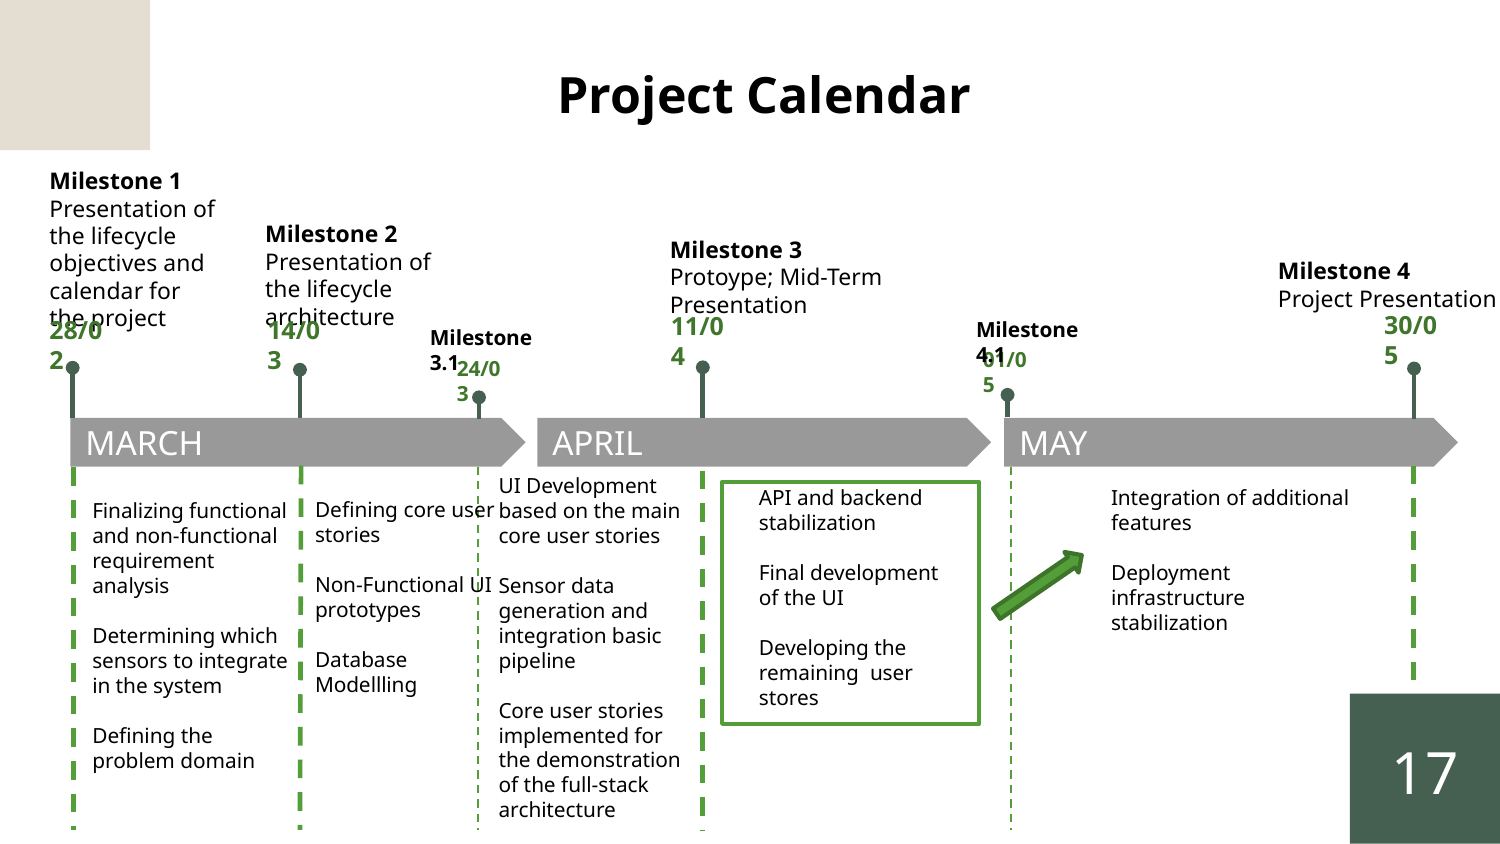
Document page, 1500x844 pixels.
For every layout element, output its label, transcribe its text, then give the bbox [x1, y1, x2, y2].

text_box MAY [1004, 417, 1459, 467]
text_box Milestone 3.1 [415, 333, 564, 401]
text_box APRIL [537, 417, 992, 467]
text_box MARCH [70, 417, 526, 467]
text_box Integration of additional features Deployment infrastructure stabilization [1096, 493, 1367, 661]
text_box Finalizing functional and non-functional requirement analysis Determining which sensors to integrate in the system Defining the problem domain [79, 547, 294, 724]
text_box UI Development based on the main core user stories Sensor data generation and integration basic pipeline Core user stories implemented for the demonstration of the full-stack architecture [483, 576, 698, 753]
text_box Milestone 1 Presentation of the lifecycle objectives and calendar for the project [34, 183, 234, 350]
text_box [991, 597, 1006, 621]
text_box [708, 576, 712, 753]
text_box 17 [1350, 728, 1500, 814]
text_box Milestone 4 Project Presentation [1262, 209, 1500, 395]
text_box Milestone 4.1 [961, 325, 1110, 393]
text_box Defining core user stories Non-Functional UI prototypes Database Modellling [482, 526, 529, 703]
title Project Calendar [283, 49, 1245, 144]
text_box 28/02 [34, 349, 130, 374]
text_box Milestone 2 Presentation of the lifecycle architecture [250, 204, 479, 381]
text_box Milestone 3 Protoype; Mid-Term Presentation [654, 201, 957, 387]
text_box Defining core user stories Non-Functional UI prototypes Database Modellling [306, 526, 474, 703]
text_box 14/03 [252, 349, 348, 374]
text_box API and backend stabilization Final development of the UI Developing the remaining user stores [744, 526, 973, 703]
text_box [1015, 549, 1084, 612]
text_box [720, 480, 981, 726]
